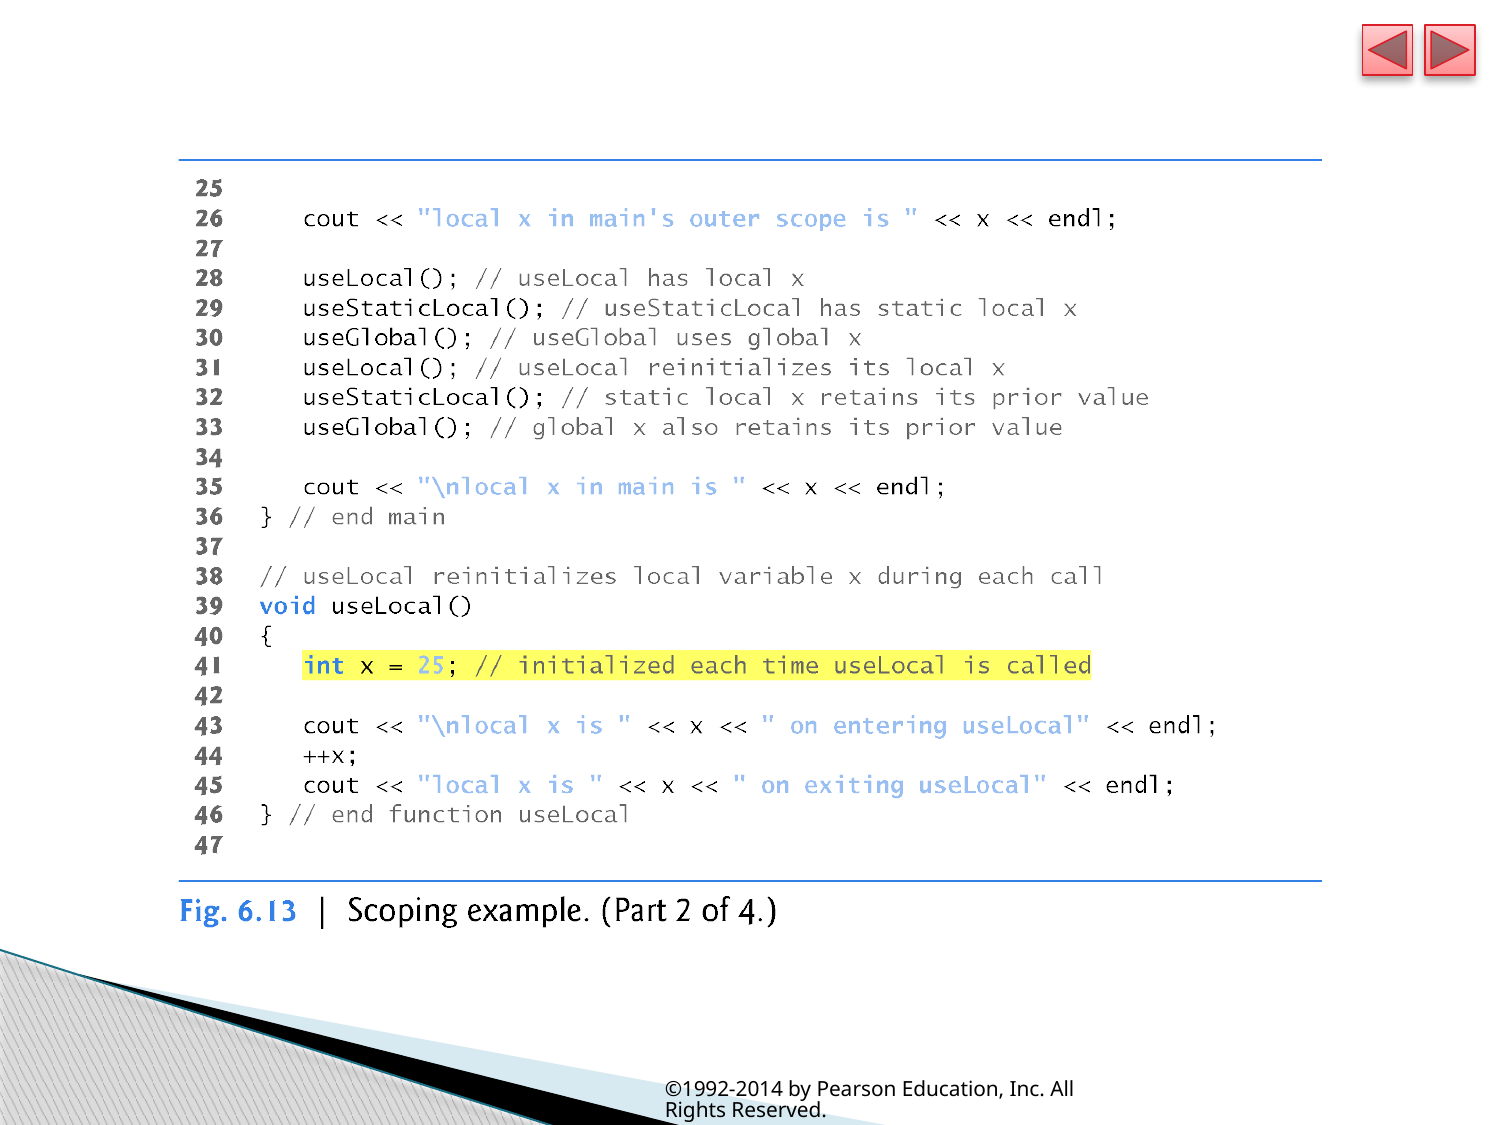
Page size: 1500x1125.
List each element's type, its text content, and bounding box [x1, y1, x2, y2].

footer ©1992-2014 by Pearson Education, Inc. All Rights Reserved. [650, 1051, 1105, 1112]
picture [0, 106, 1500, 1018]
